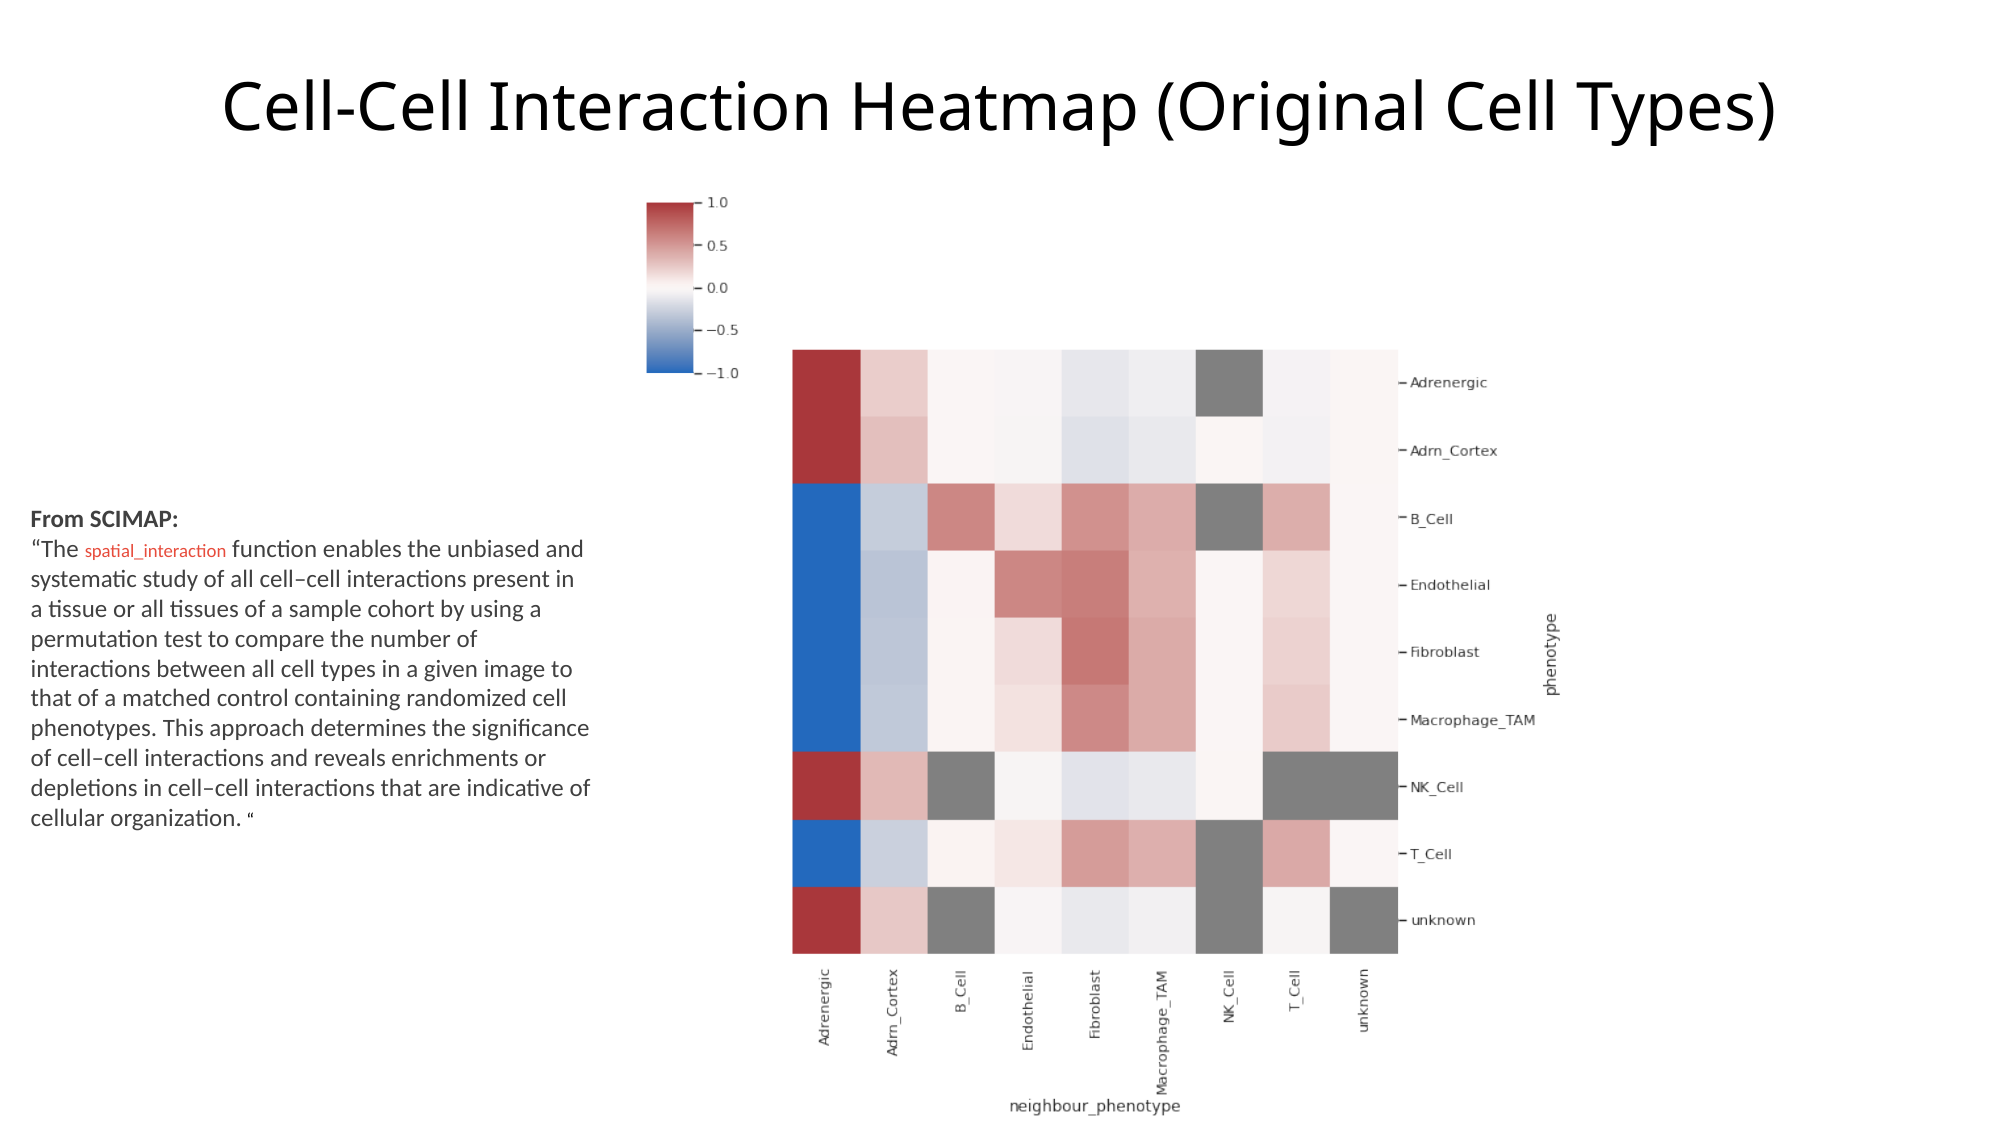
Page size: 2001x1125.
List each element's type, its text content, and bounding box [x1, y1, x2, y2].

picture [632, 188, 1568, 1125]
text_box From SCIMAP: “The spatial_interaction function enables the unbiased and systematic study of all cell–cell interactions present in a tissue or all tissues of a sample cohort by using a permutation test to compare the number of interactions between all cell types in a given image to that of a matched control containing randomized cell phenotypes. This approach determines the significance of cell–cell interactions and reveals enrichments or depletions in cell–cell interactions that are indicative of cellular organization. “ [15, 494, 608, 840]
title Cell-Cell Interaction Heatmap (Original Cell Types) [137, 0, 1863, 218]
